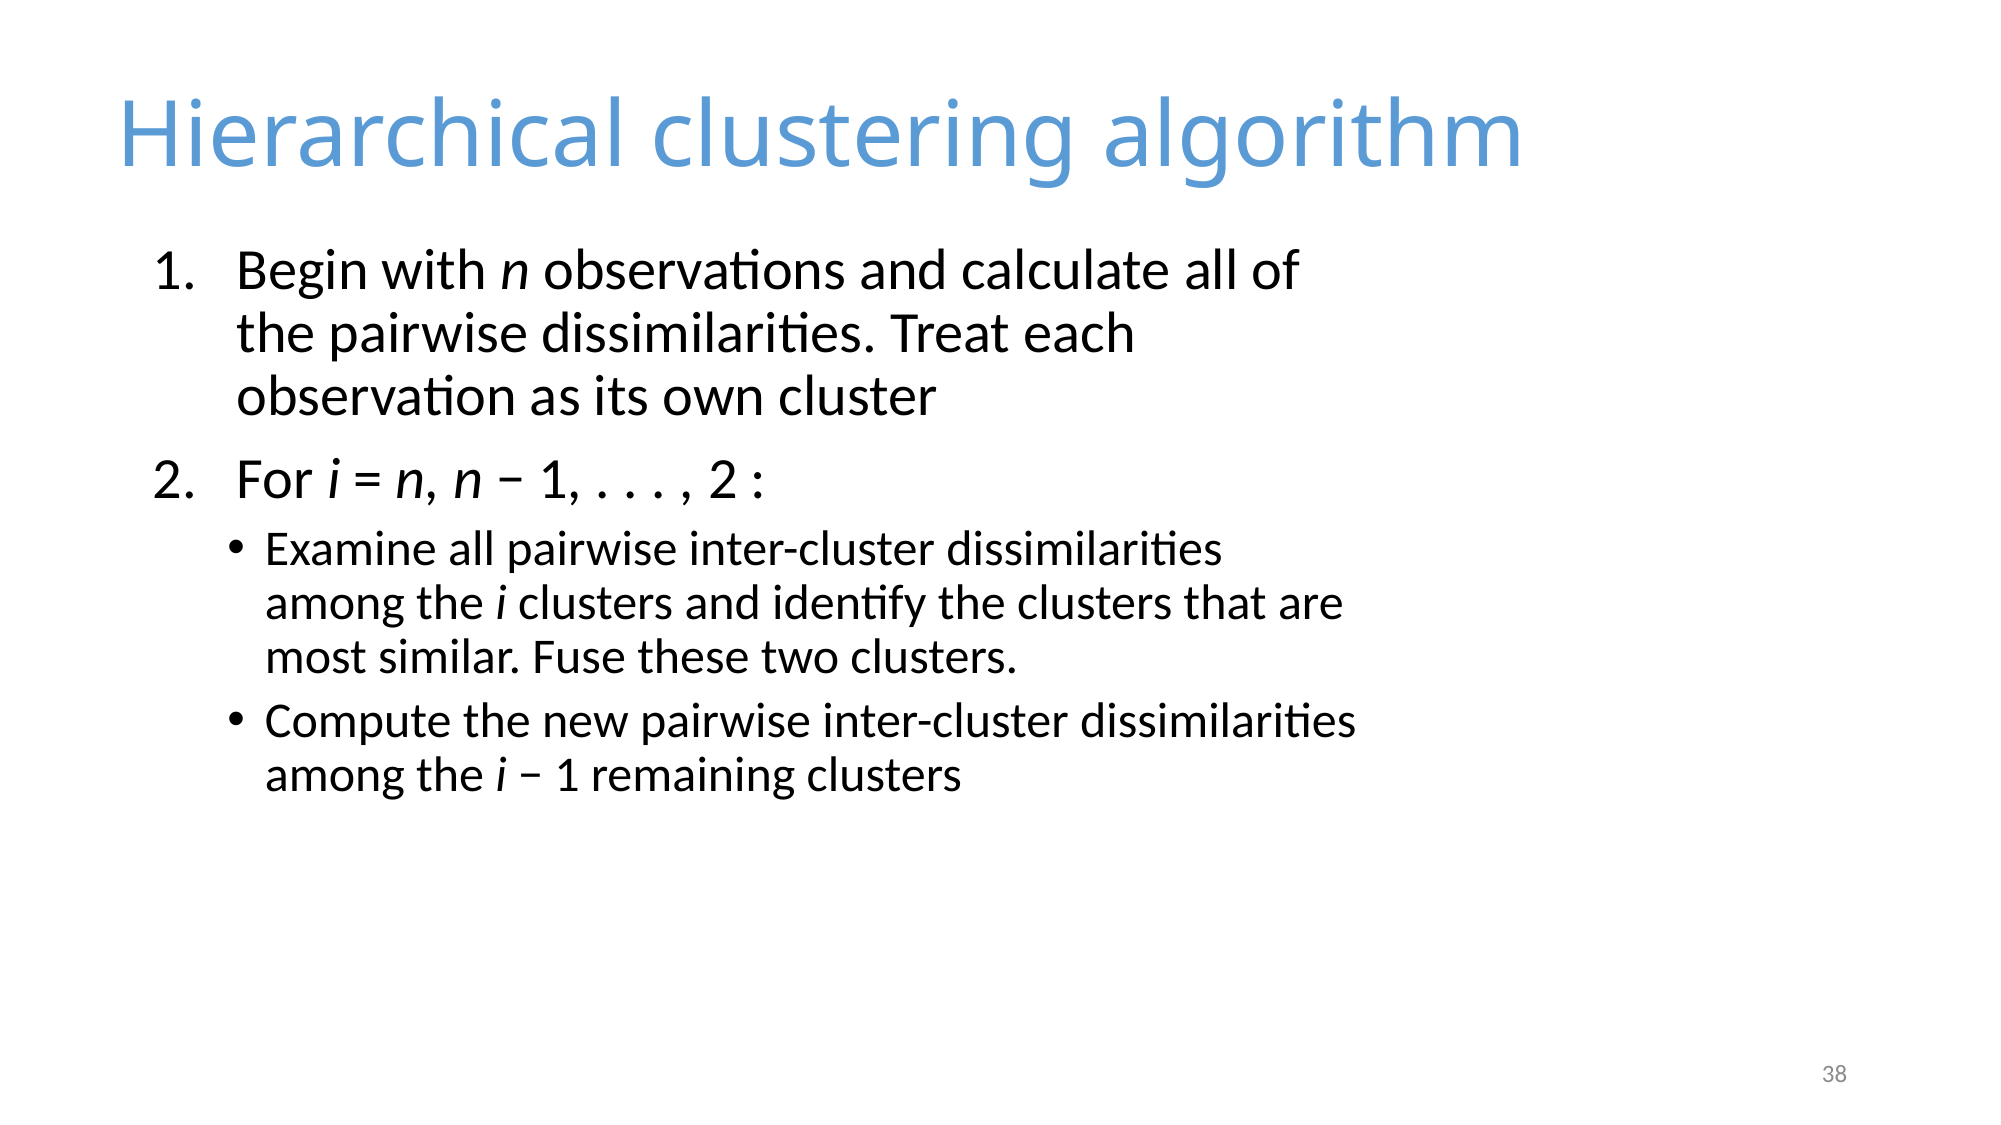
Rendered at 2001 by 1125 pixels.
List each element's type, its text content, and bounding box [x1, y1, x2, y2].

text_box Begin with n observations and calculate all of the pairwise dissimilarities. Treat each observation as its own cluster For i = n, n − 1, . . . , 2 : Examine all pairwise inter-cluster dissimilarities among the i clusters and identify the clusters that are most similar. Fuse these two clusters. Compute the new pairwise inter-cluster dissimilarities among the i − 1 remaining clusters [137, 231, 1373, 1014]
text_box Hierarchical clustering algorithm [101, 47, 1863, 227]
slide_number 38 [1412, 1042, 1863, 1103]
